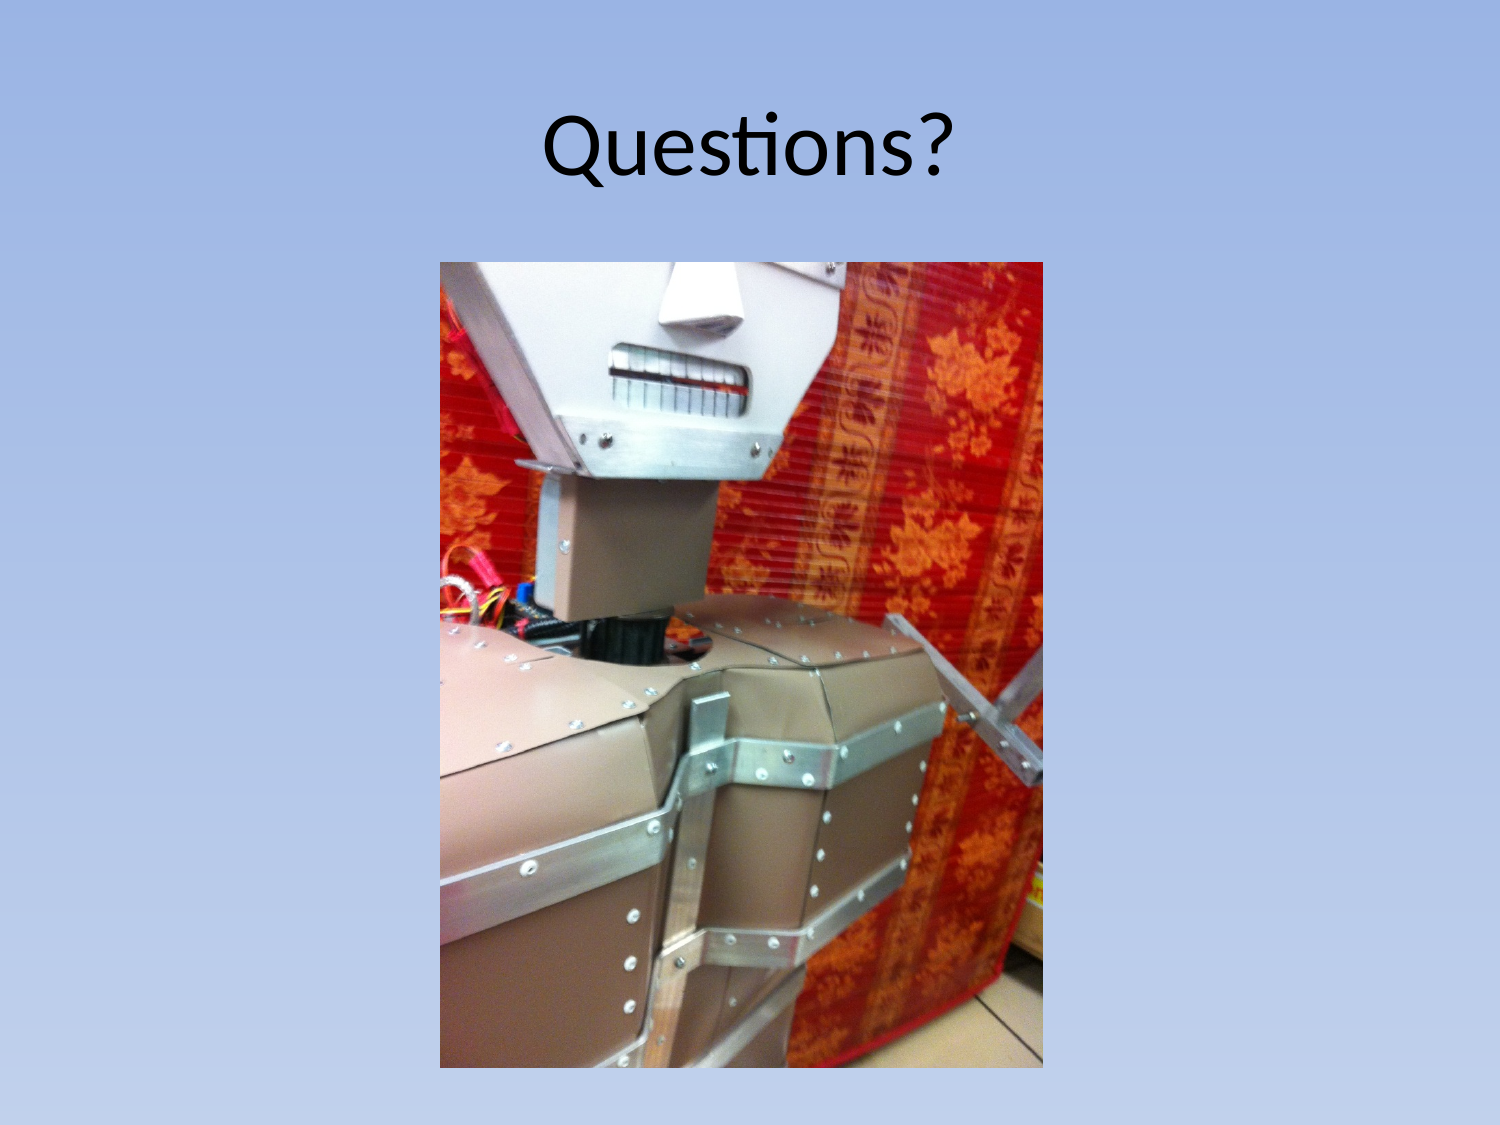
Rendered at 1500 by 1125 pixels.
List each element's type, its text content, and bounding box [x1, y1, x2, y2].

title Questions? [75, 45, 1425, 233]
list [440, 262, 1043, 1068]
